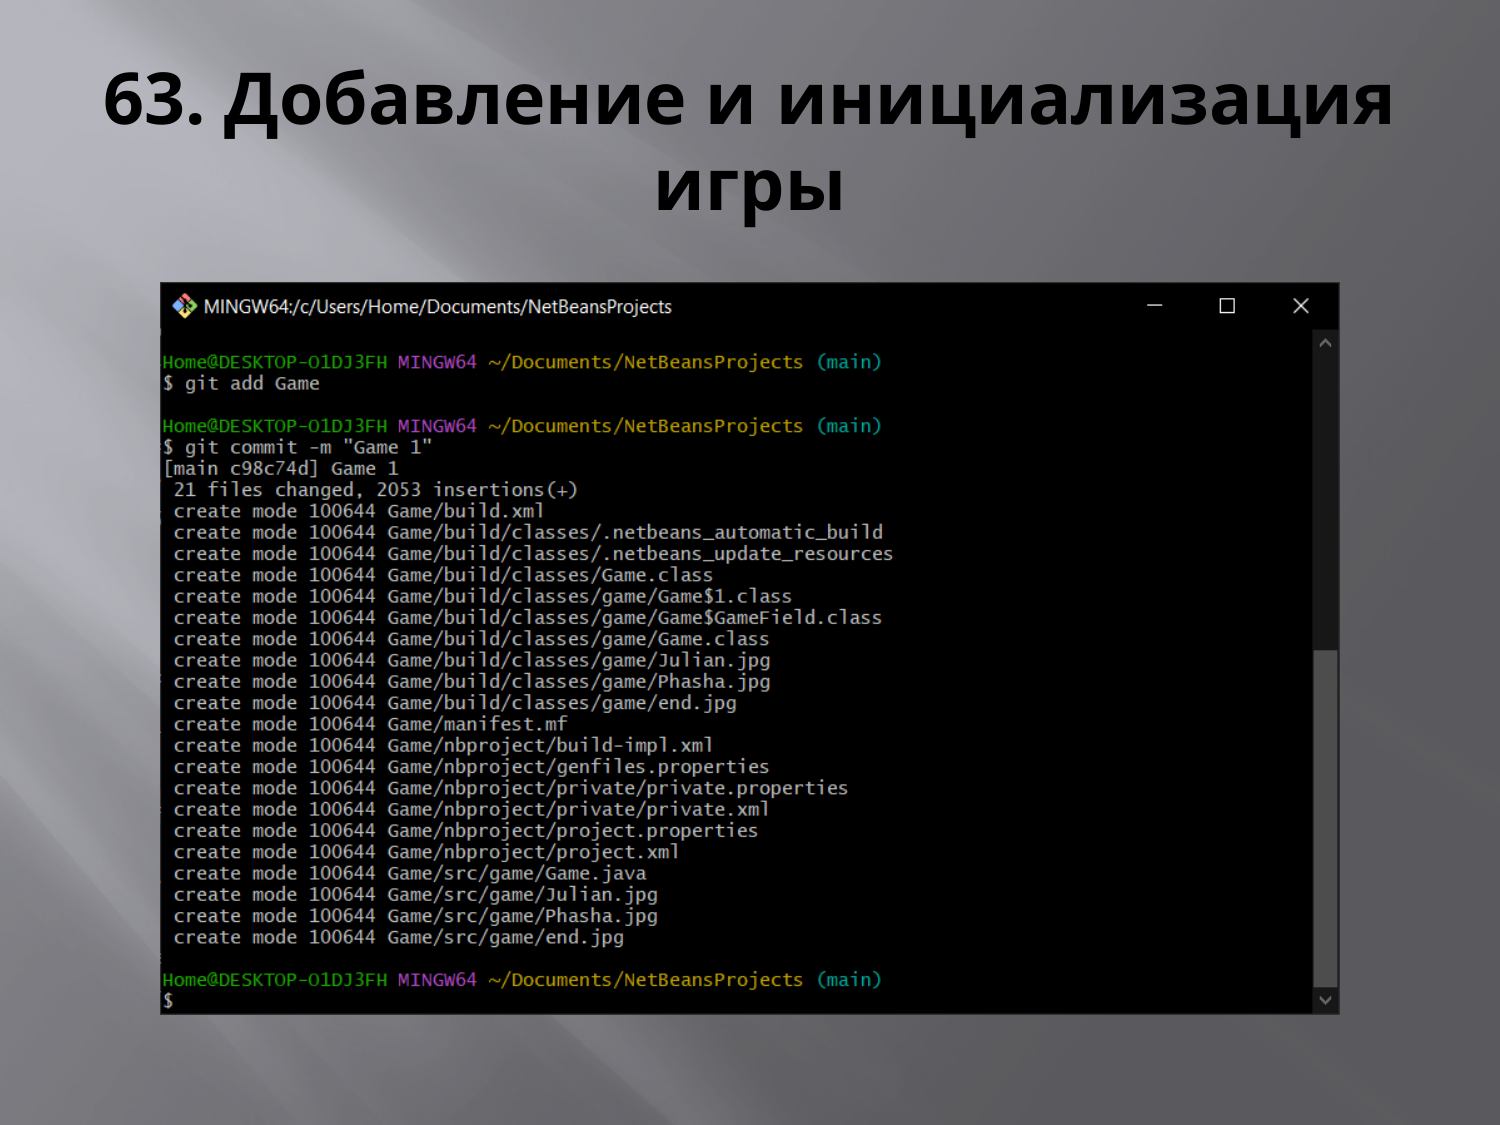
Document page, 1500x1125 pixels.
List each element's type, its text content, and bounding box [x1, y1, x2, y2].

title 63. Добавление и инициализация игры [75, 45, 1425, 233]
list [160, 282, 1340, 1015]
